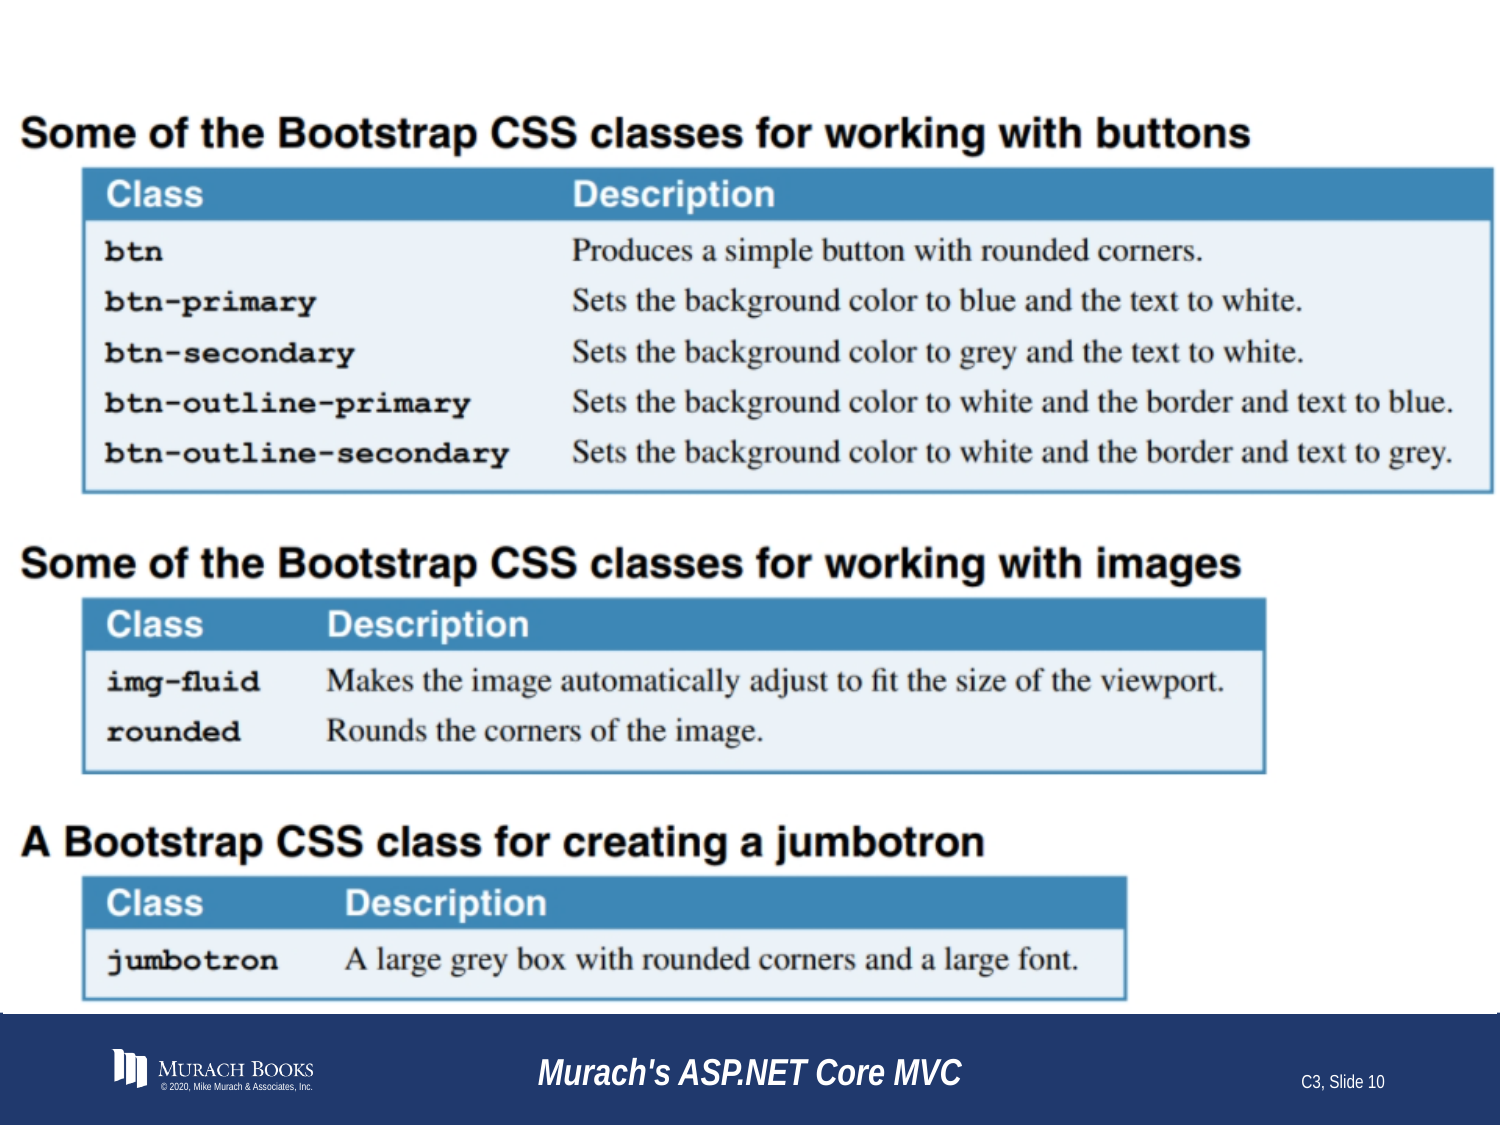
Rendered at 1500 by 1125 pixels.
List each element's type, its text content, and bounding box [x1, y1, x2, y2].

picture [2, 111, 1498, 1014]
footer © 2020, Mike Murach & Associates, Inc. [12, 1025, 463, 1100]
slide_number Murach's ASP.NET Core MVC [463, 1025, 1050, 1100]
slide_number C3, Slide 10 [1087, 1025, 1400, 1100]
